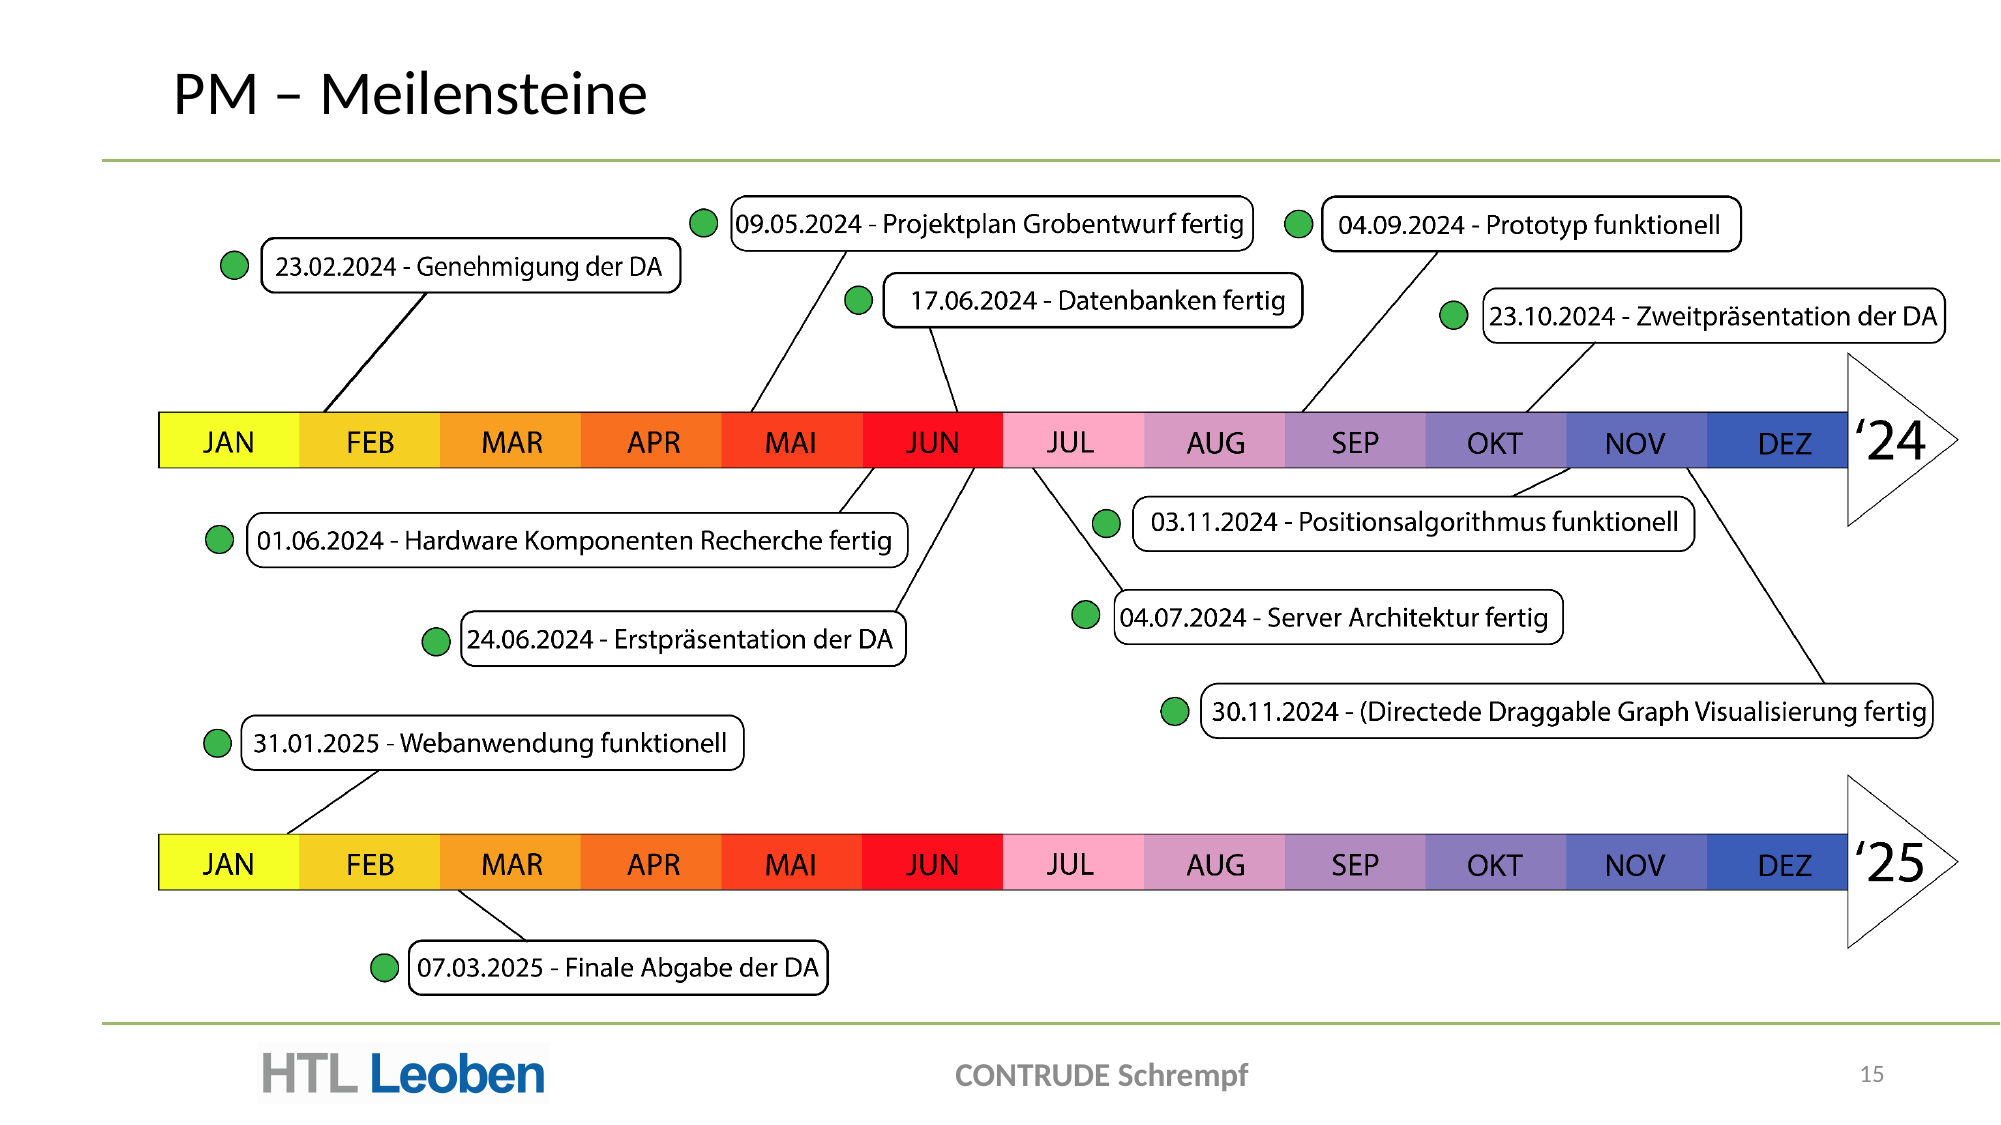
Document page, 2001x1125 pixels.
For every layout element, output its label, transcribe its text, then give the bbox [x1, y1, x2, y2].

footer CONTRUDE Schrempf [432, 1042, 1433, 1103]
picture [257, 1042, 550, 1104]
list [158, 195, 1960, 997]
title PM – Meilensteine [158, 30, 1844, 149]
slide_number 6 [1433, 1042, 1900, 1103]
